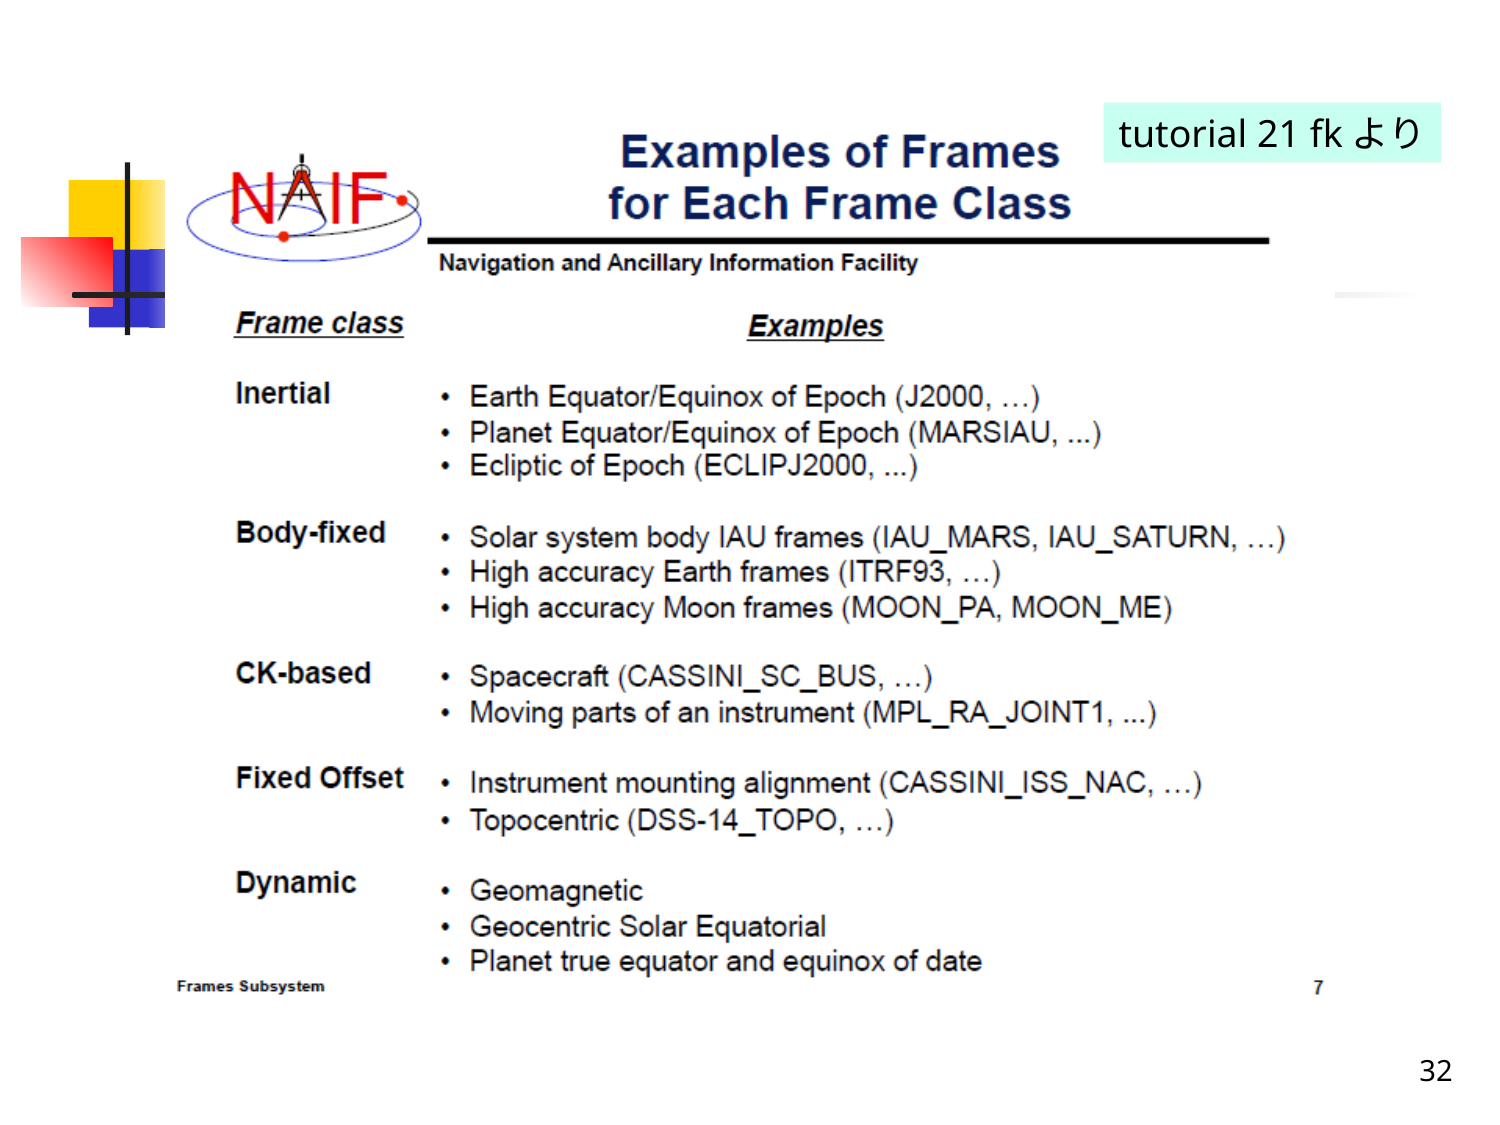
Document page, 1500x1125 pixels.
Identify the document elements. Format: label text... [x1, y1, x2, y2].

text_box tutorial 21 fkより [1103, 102, 1441, 163]
picture [165, 123, 1335, 1001]
slide_number 32 [1154, 1023, 1468, 1100]
